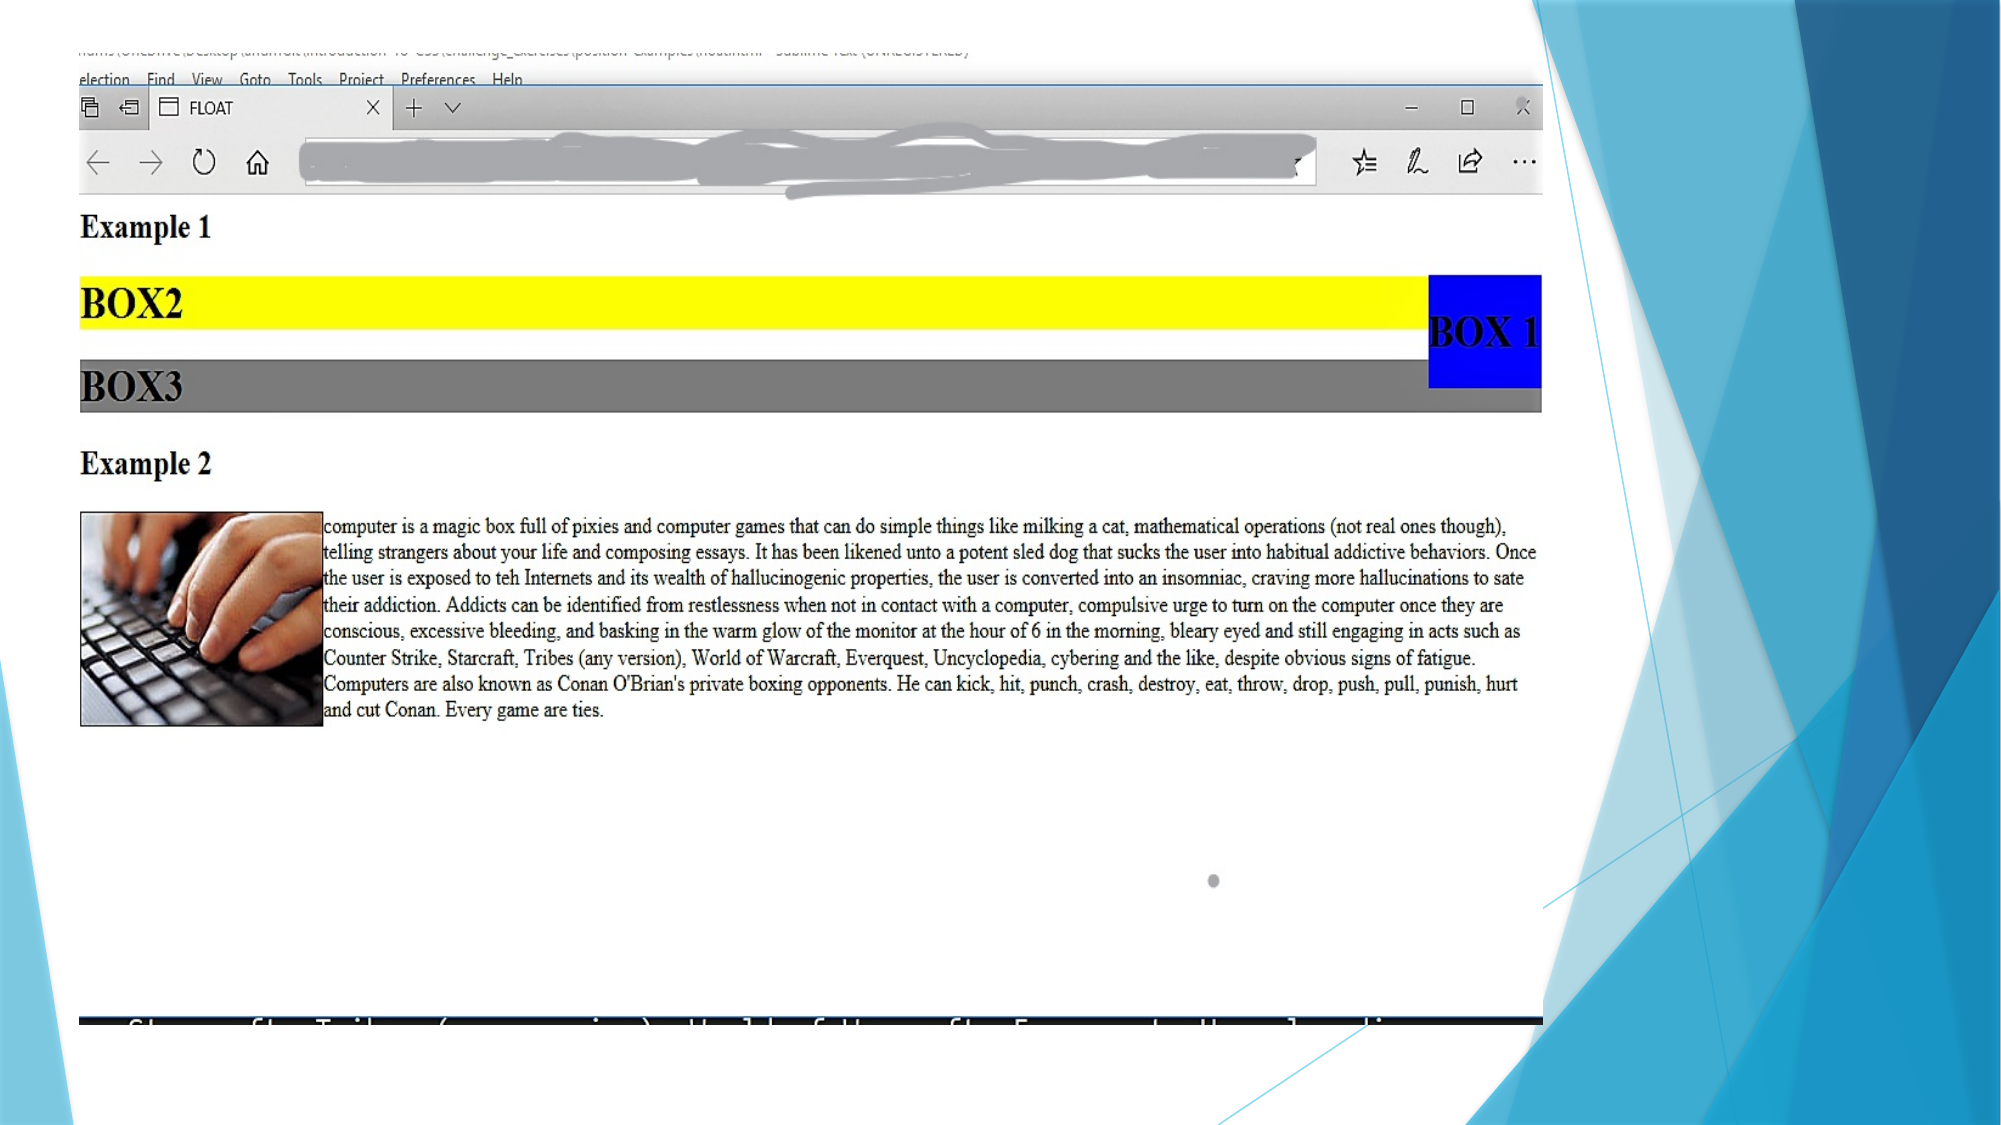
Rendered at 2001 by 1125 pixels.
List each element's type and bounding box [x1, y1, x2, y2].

list [79, 53, 1543, 1026]
